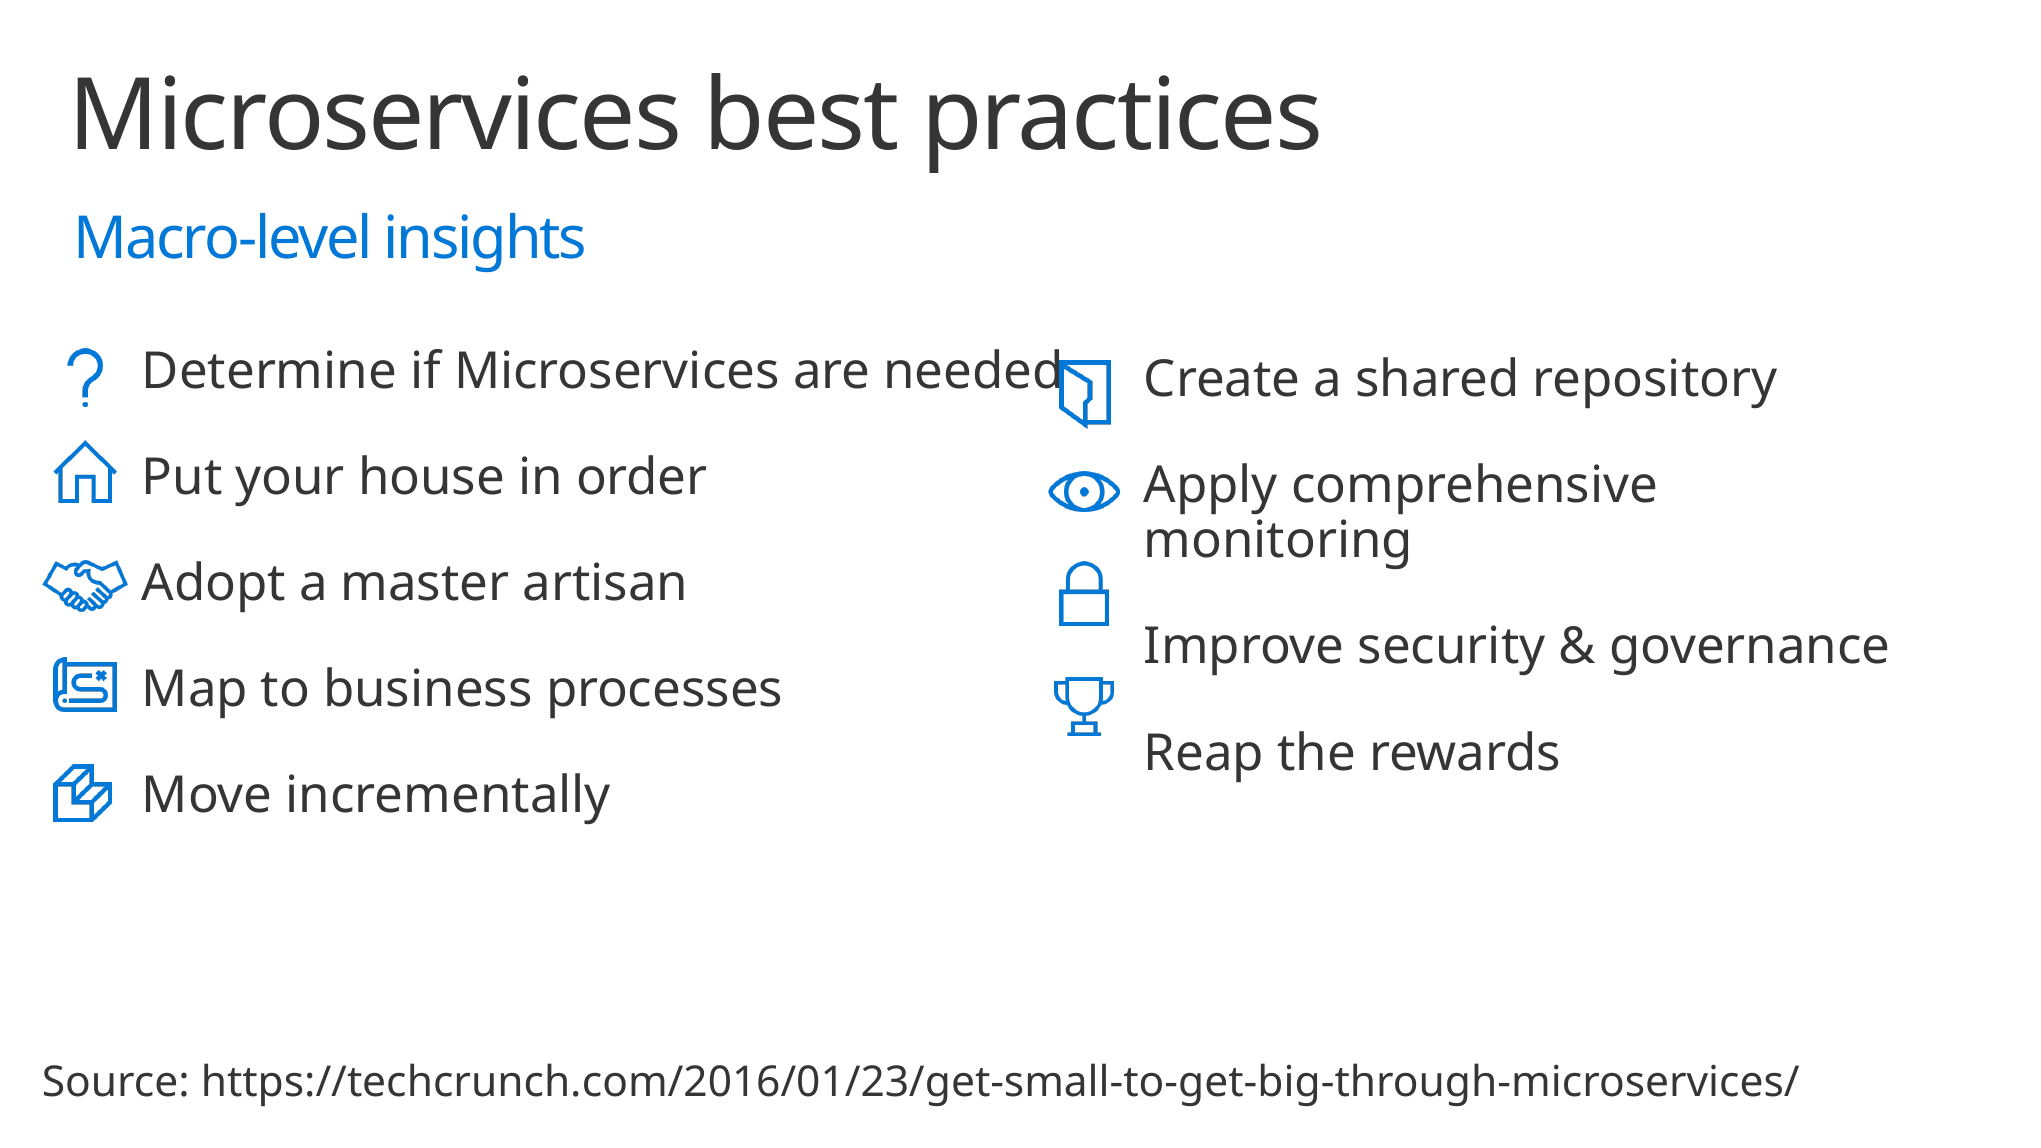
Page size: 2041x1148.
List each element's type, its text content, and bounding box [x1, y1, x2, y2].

picture [41, 560, 128, 613]
picture [1059, 360, 1111, 430]
picture [1048, 471, 1120, 512]
picture [1054, 676, 1114, 737]
picture [1059, 561, 1109, 627]
picture [67, 347, 103, 407]
picture [53, 764, 112, 822]
text_box Create a shared repository Apply comprehensive monitoring Improve security & governance Reap the rewards [1129, 345, 1909, 789]
picture [53, 440, 117, 504]
text_box Source: https://techcrunch.com/2016/01/23/get-small-to-get-big-through-microservices/ [11, 1036, 1990, 1129]
title Microservices best practices [45, 48, 1996, 199]
picture [53, 657, 117, 712]
text_box Macro-level insights [58, 191, 603, 278]
text_box Determine if Microservices are needed Put your house in order Adopt a master artisan Map to business processes Move incrementally [127, 336, 1543, 831]
